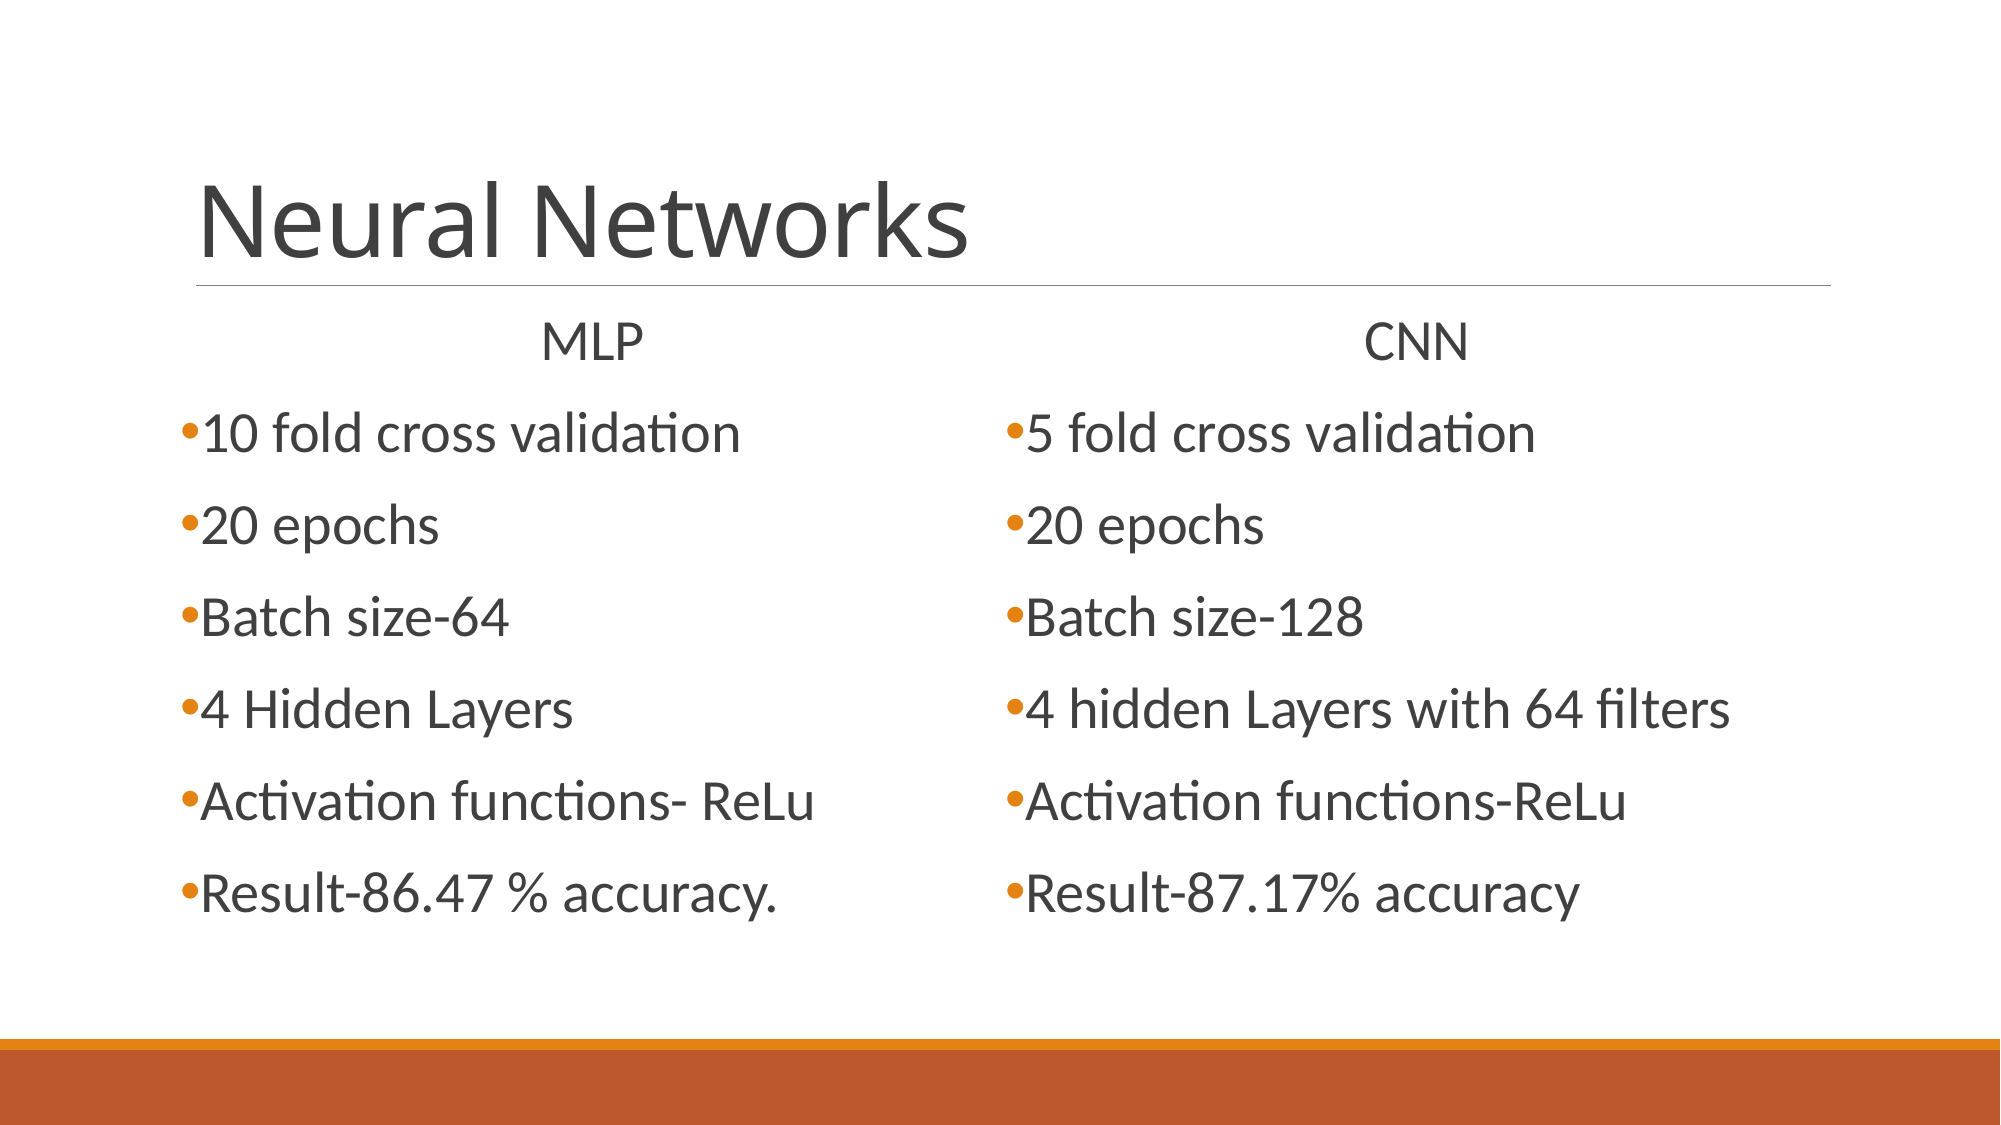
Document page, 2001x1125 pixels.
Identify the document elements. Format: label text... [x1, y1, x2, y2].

list MLP 10 fold cross validation 20 epochs Batch size-64 4 Hidden Layers Activation functions- ReLu Result-86.47 % accuracy. CNN 5 fold cross validation 20 epochs Batch size-128 4 hidden Layers with 64 filters Activation functions-ReLu Result-87.17% accuracy [180, 302, 1830, 963]
title Neural Networks [180, 47, 1830, 285]
